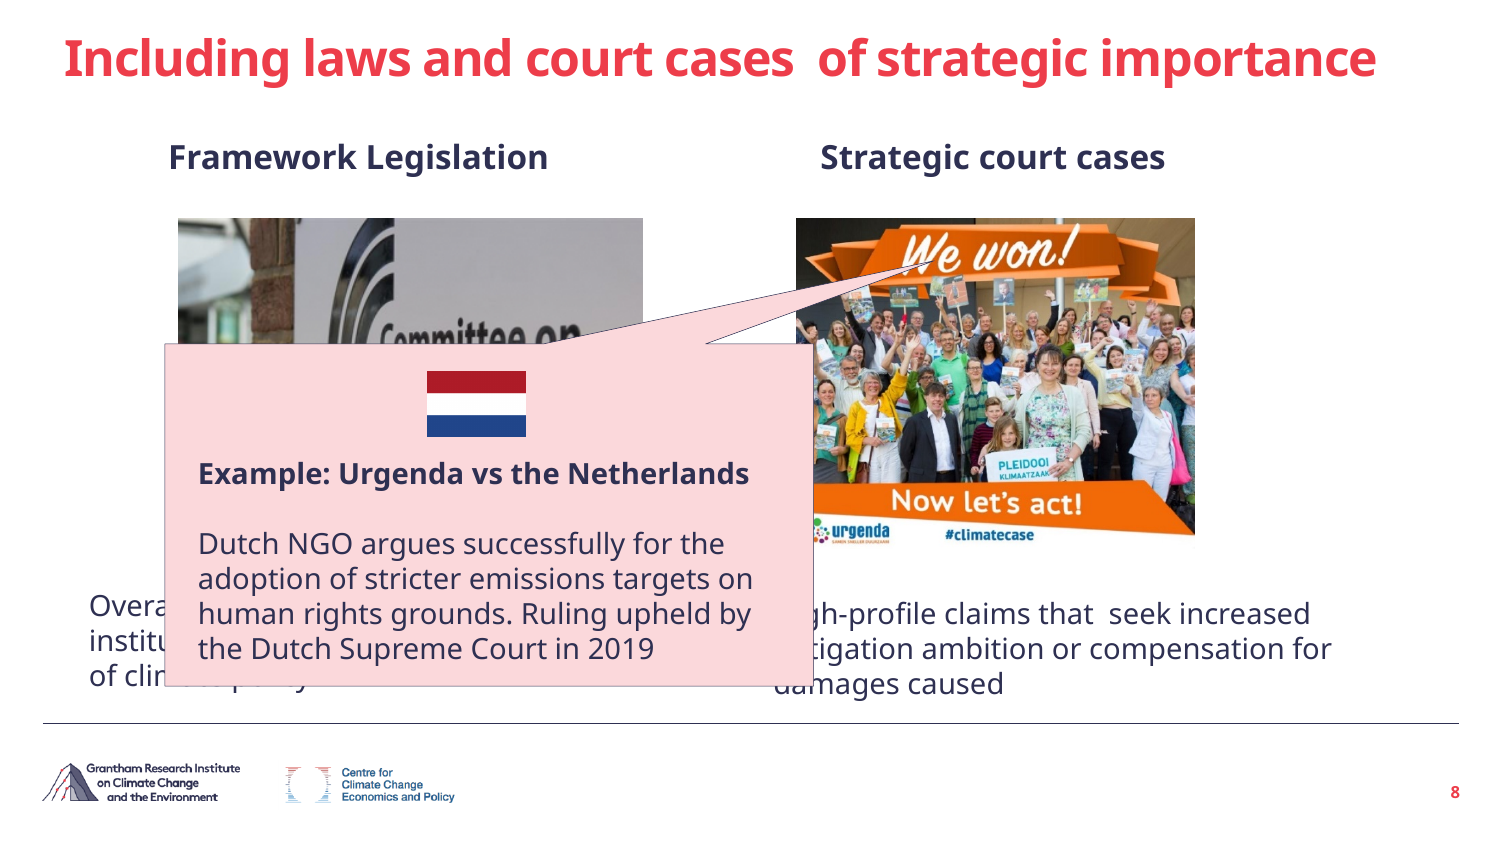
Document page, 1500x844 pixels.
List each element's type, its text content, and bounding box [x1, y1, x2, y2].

text_box Overarching laws that define the institutional arrangements and objectives of climate policy [74, 580, 687, 700]
picture [177, 218, 643, 516]
text_box [646, 289, 791, 447]
picture [278, 760, 461, 810]
text_box [162, 341, 816, 689]
text_box High-profile claims that seek increased mitigation ambition or compensation for damages caused [758, 588, 1352, 708]
picture [796, 218, 1195, 549]
slide_number 8 [1363, 773, 1461, 805]
title Including laws and court cases of strategic importance [64, 26, 1421, 168]
list Framework Legislation Strategic court cases [168, 132, 1307, 245]
text_box Example: Urgenda vs the Netherlands Dutch NGO argues successfully for the adoption of stricter emissions targets on human rights grounds. Ruling upheld by the Dutch Supreme Court in 2019 [183, 447, 796, 673]
picture [42, 763, 240, 801]
